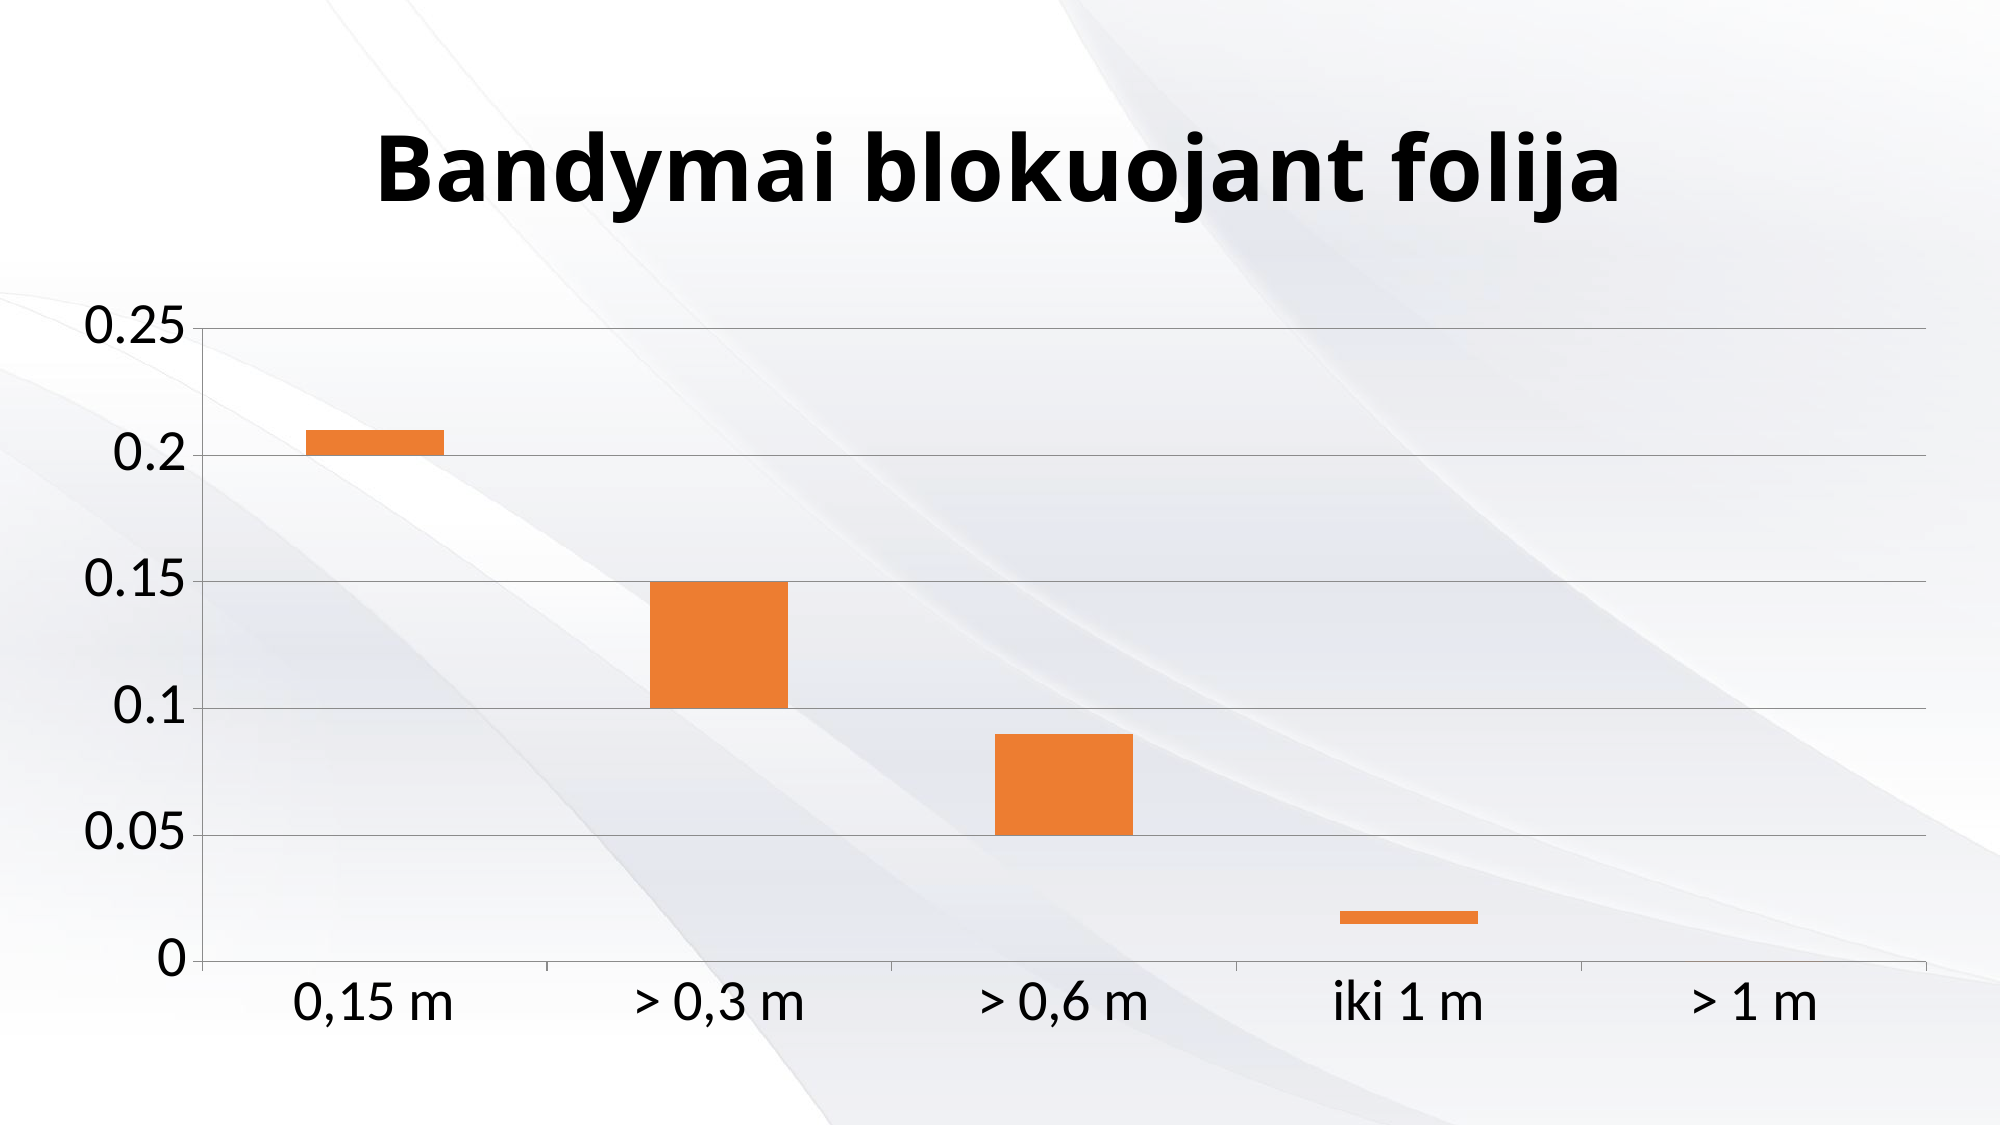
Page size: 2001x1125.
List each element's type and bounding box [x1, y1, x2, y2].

chart [0, 0, 2000, 1125]
